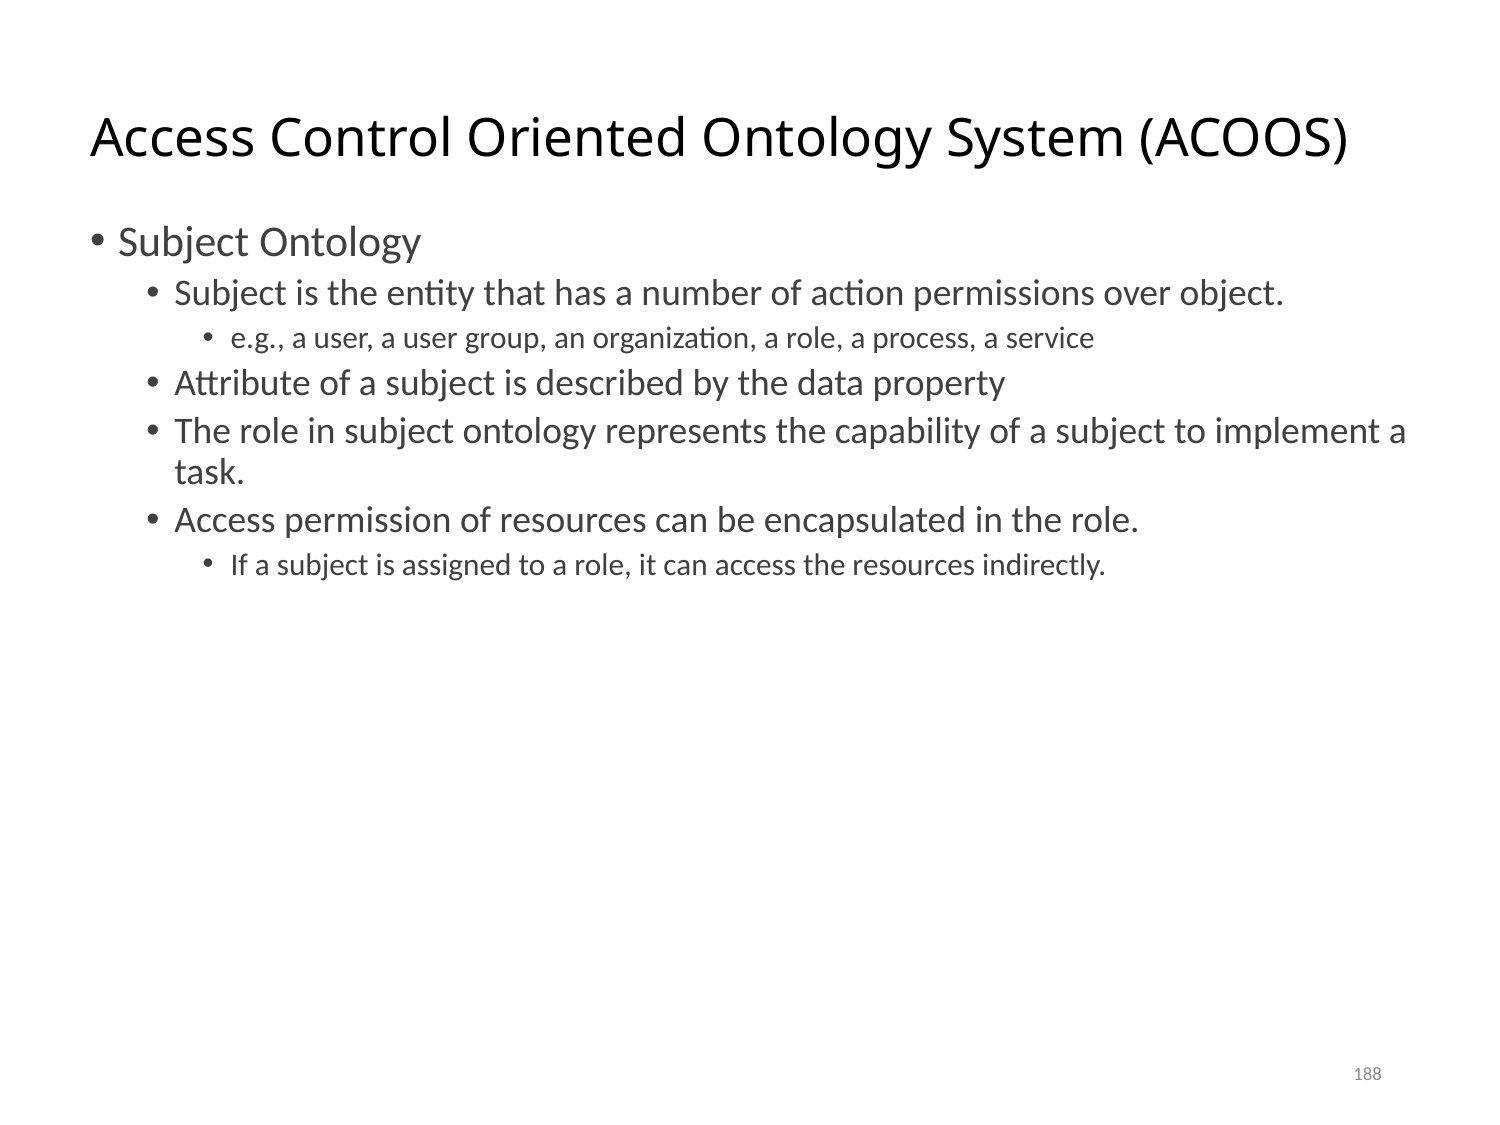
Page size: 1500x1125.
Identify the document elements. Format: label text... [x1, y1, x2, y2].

slide_number 188 [1059, 1042, 1397, 1103]
list Subject Ontology Subject is the entity that has a number of action permissions over object. e.g., a user, a user group, an organization, a role, a process, a service Attribute of a subject is described by the data property The role in subject ontology represents the capability of a subject to implement a task. Access permission of resources can be encapsulated in the role. If a subject is assigned to a role, it can access the resources indirectly. [75, 210, 1425, 1006]
title Access Control Oriented Ontology System (ACOOS) [75, 78, 1425, 200]
